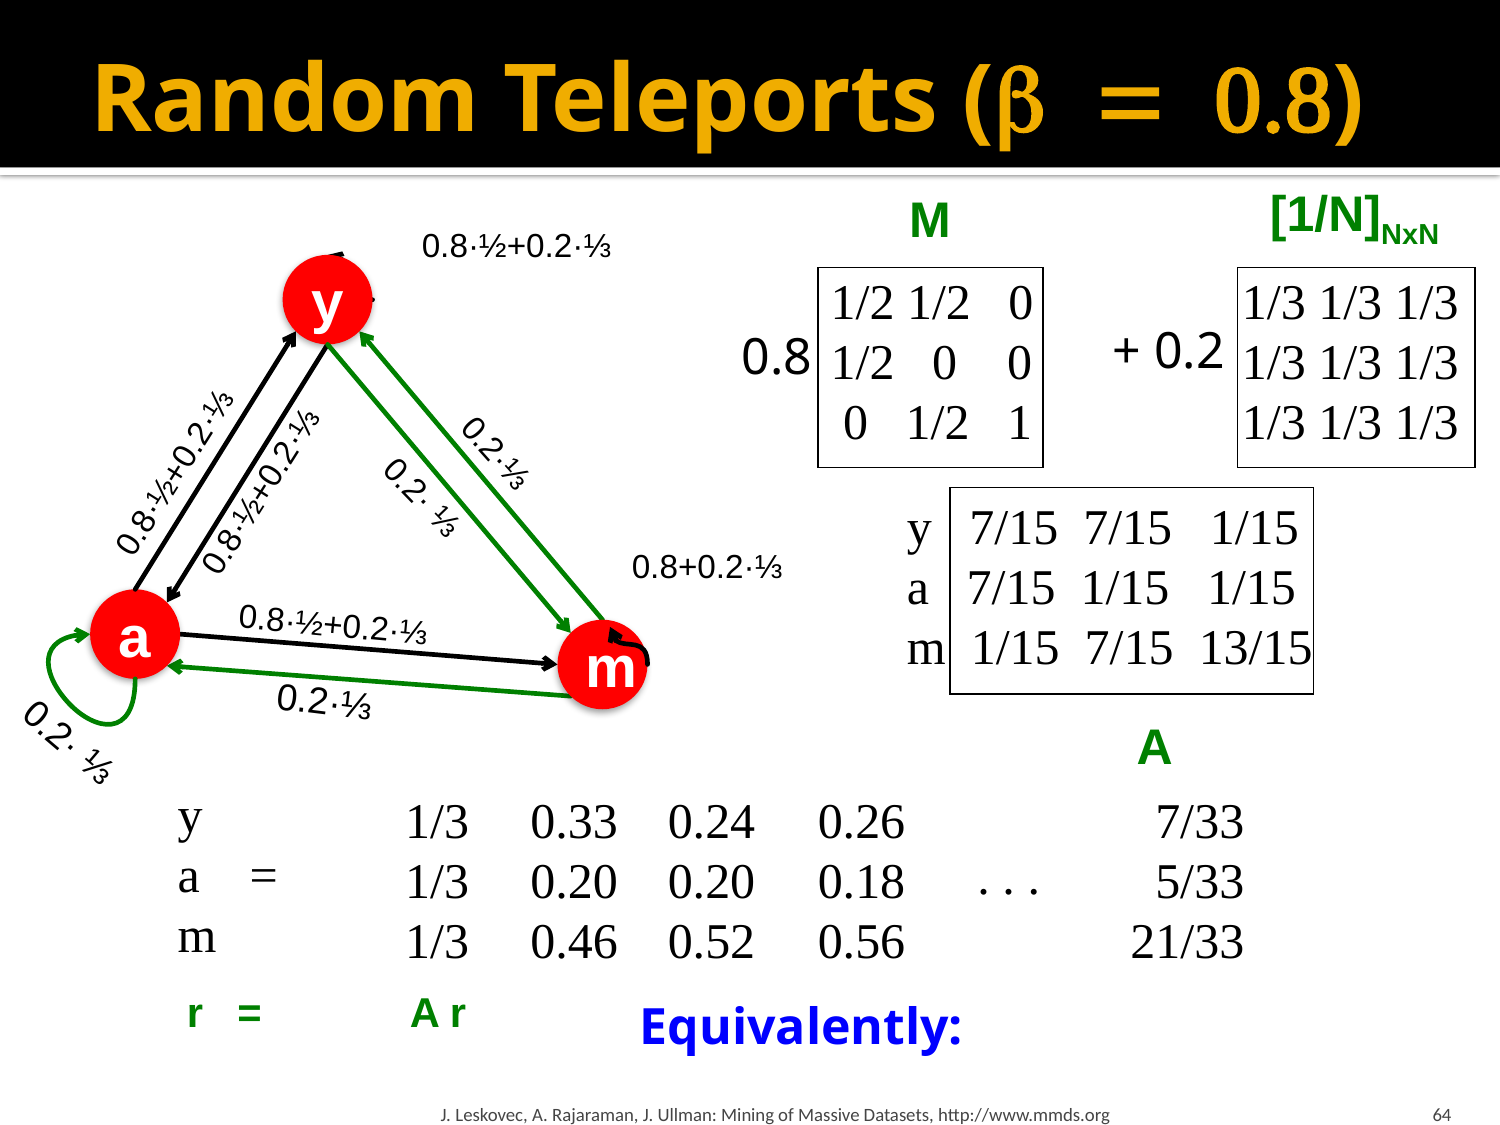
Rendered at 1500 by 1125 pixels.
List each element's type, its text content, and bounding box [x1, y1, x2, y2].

text_box 1/3 1/3 1/3 [390, 785, 485, 976]
text_box y a = m [162, 785, 293, 970]
title Random Teleports ( = 0.8) [75, 12, 1425, 175]
text_box 1/2 1/2 0 1/2 0 0 0 1/2 1 [823, 261, 1049, 457]
text_box r = A r [172, 978, 482, 1043]
text_box 0.24 0.20 0.52 [653, 785, 771, 976]
footer J. Leskovec, A. Rajaraman, J. Ullman: Mining of Massive Datasets, http://www.mmds.org [433, 1080, 1337, 1125]
text_box M [894, 180, 966, 256]
text_box y 7/15 7/15 1/15 a 7/15 1/15 1/15 m 1/15 7/15 13/15 [892, 487, 1328, 683]
text_box [949, 683, 1314, 695]
text_box + 0.2 [1097, 311, 1240, 387]
text_box 1/3 1/3 1/3 1/3 1/3 1/3 1/3 1/3 1/3 [1189, 261, 1474, 457]
text_box 0.8 [823, 317, 827, 393]
text_box [1/N]NxN [1255, 174, 1455, 258]
slide_number 64 [1345, 1080, 1467, 1125]
text_box 0.26 0.18 0.56 [803, 780, 921, 976]
text_box A [1121, 706, 1188, 782]
text_box [823, 457, 1044, 468]
text_box 7/33 5/33 21/33 [1115, 780, 1260, 976]
text_box . . . [962, 837, 1055, 913]
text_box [0, 216, 818, 775]
text_box 0.33 0.20 0.46 [515, 785, 633, 976]
text_box [1237, 267, 1475, 468]
